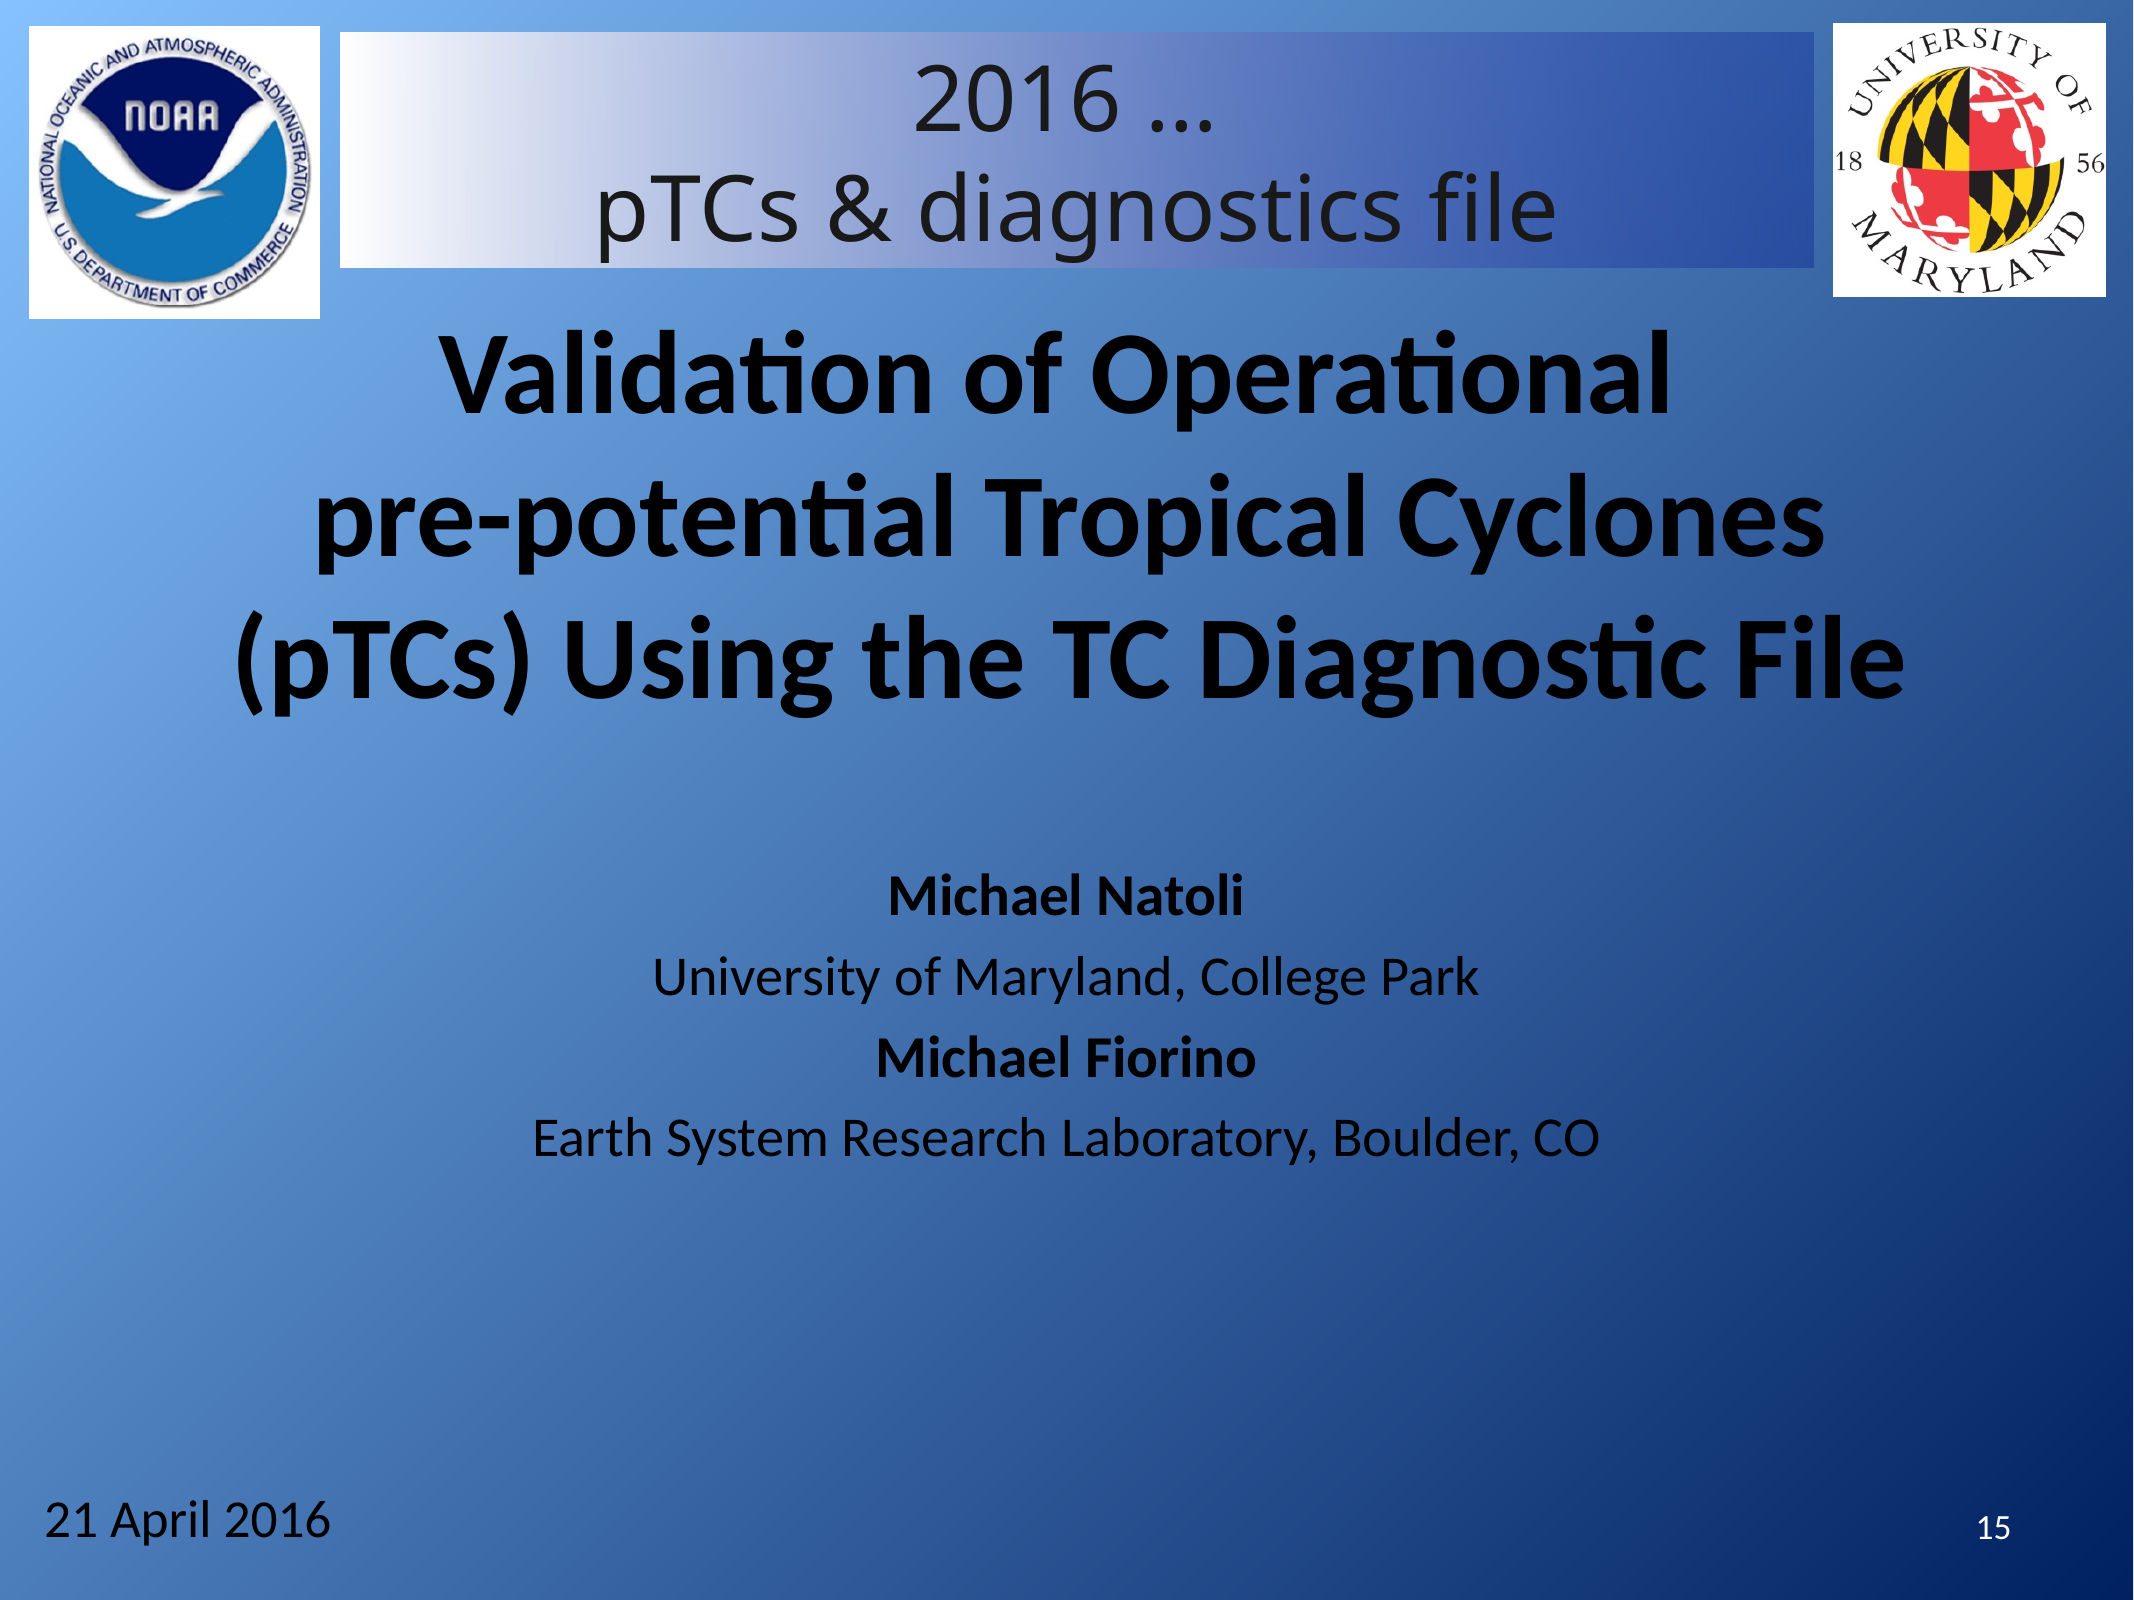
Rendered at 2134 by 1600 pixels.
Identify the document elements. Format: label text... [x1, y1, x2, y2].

text_box 21 April 2016 [29, 1476, 472, 1556]
picture [29, 25, 321, 319]
picture [1833, 23, 2107, 297]
subtitle Michael Natoli University of Maryland, College Park Michael Fiorino Earth System Research Laboratory, Boulder, CO [320, 848, 1814, 1357]
slide_number 15 [1528, 1482, 2027, 1569]
title Validation of Operational pre-potential Tropical Cyclones (pTCs) Using the TC Diagnostic File [173, 270, 1967, 748]
text_box 2016 … pTCs & diagnostics file [340, 32, 1814, 268]
